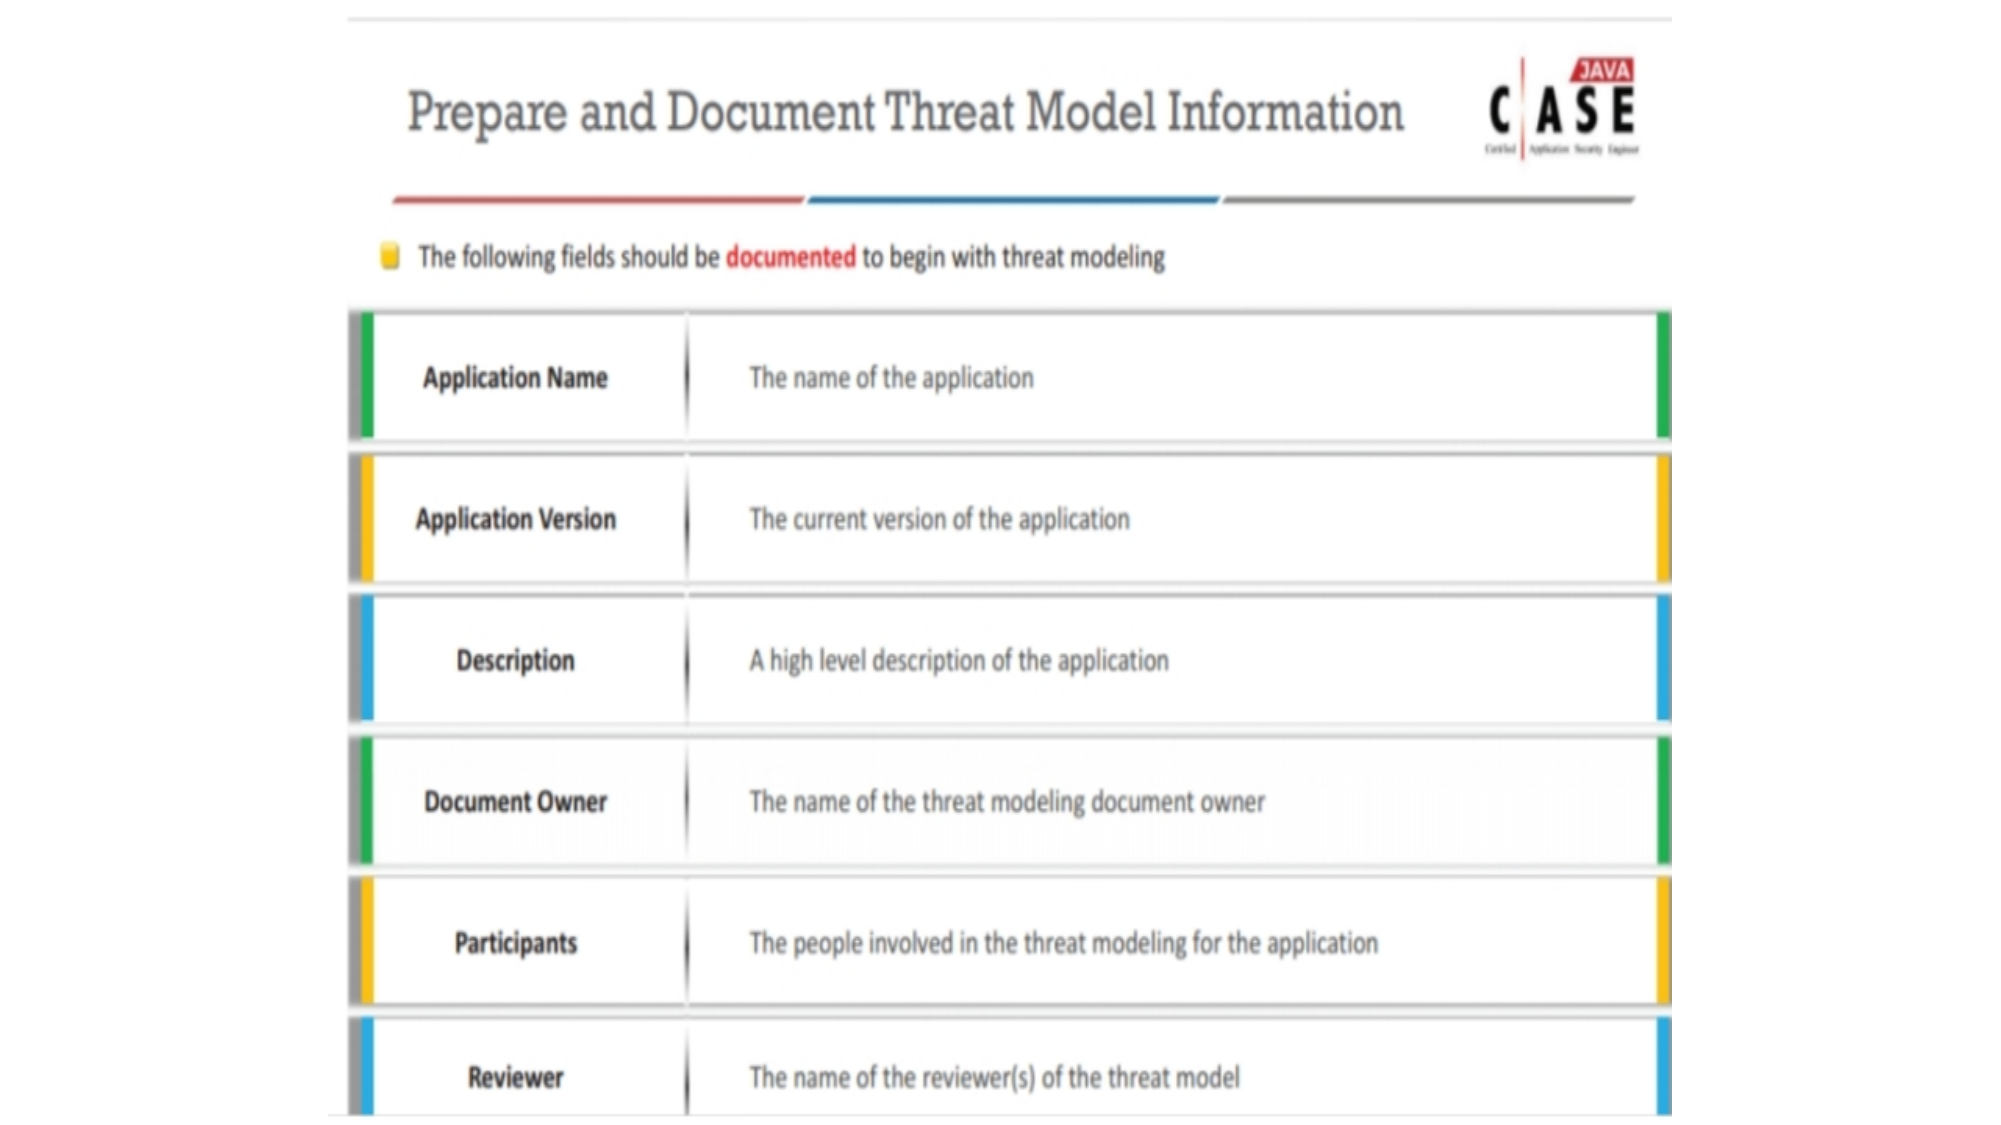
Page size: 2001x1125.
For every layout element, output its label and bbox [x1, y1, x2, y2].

picture [327, 0, 1673, 1125]
